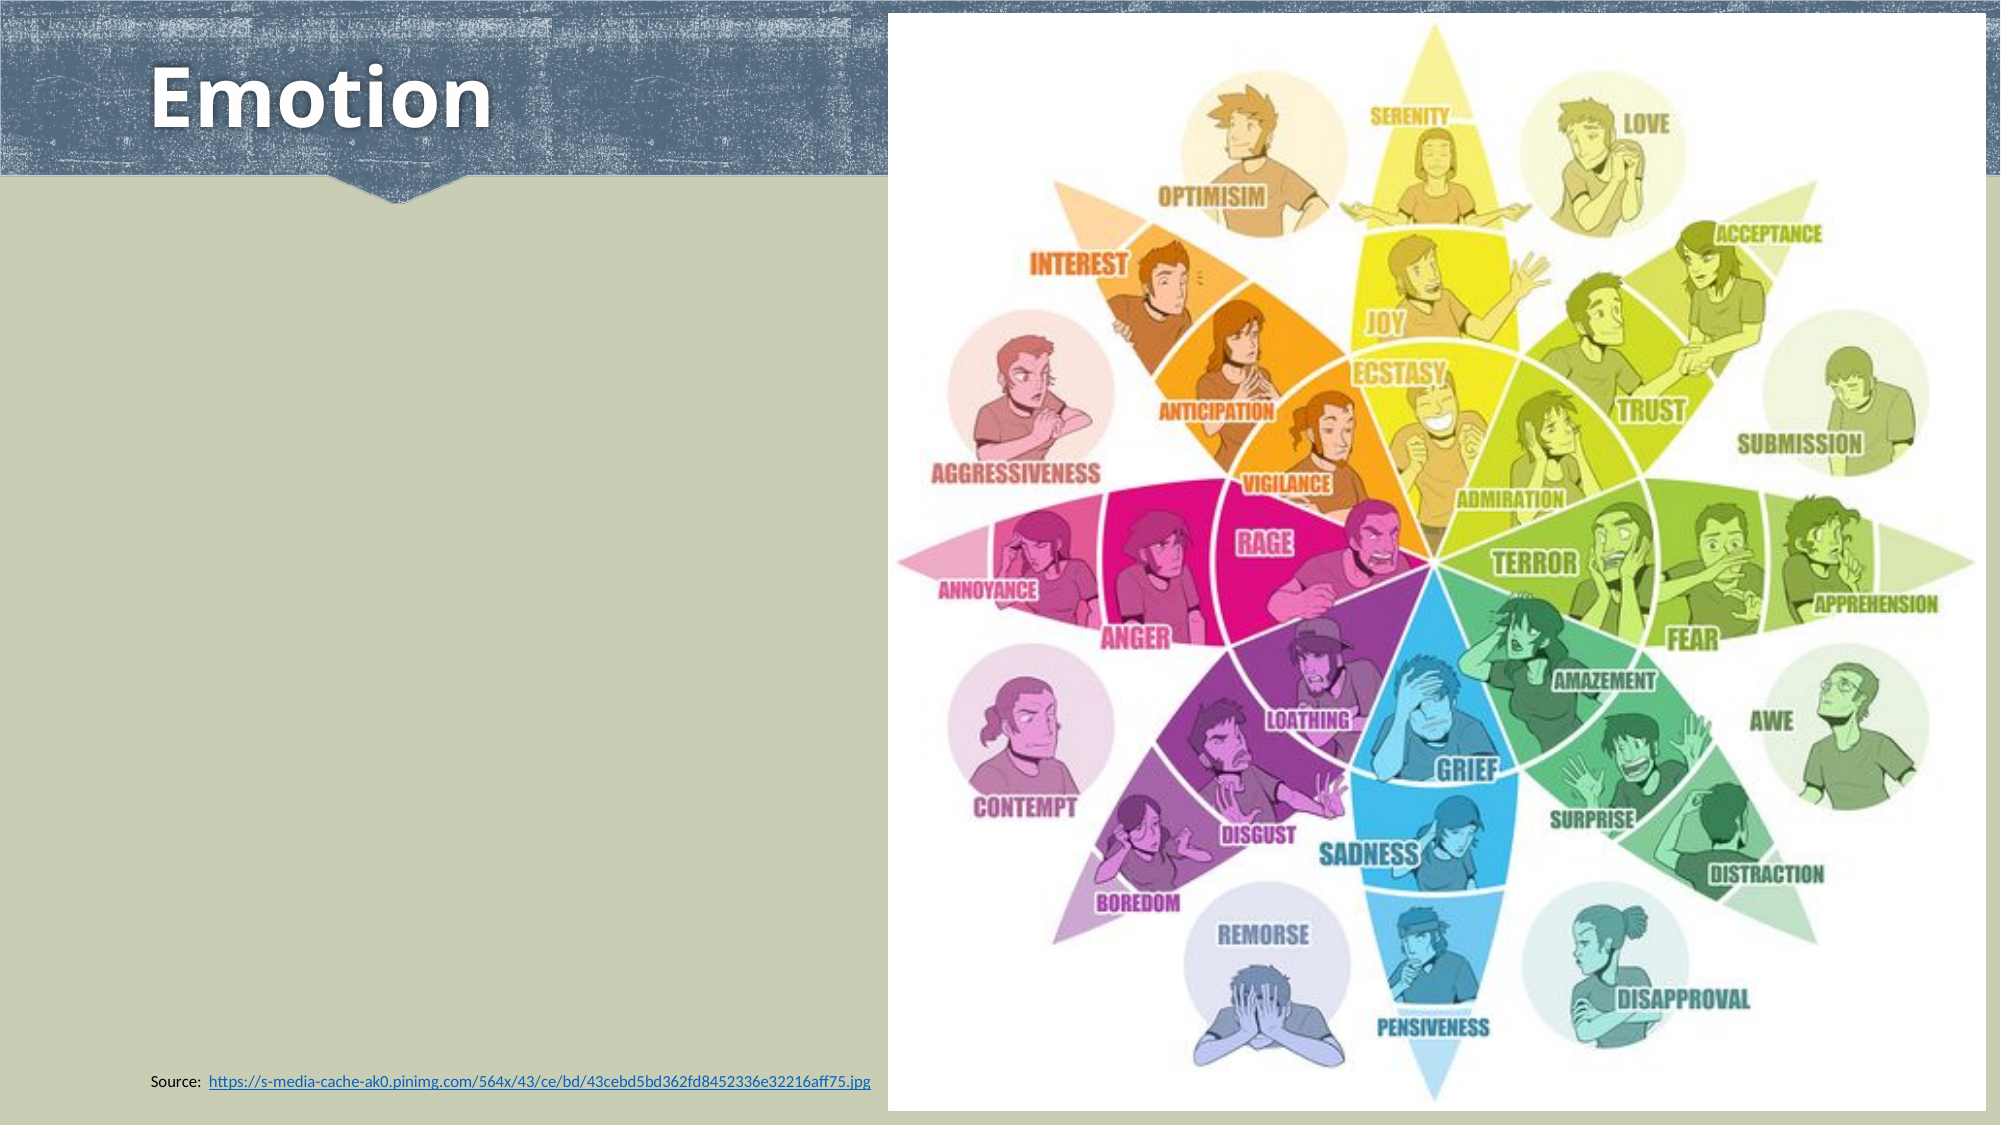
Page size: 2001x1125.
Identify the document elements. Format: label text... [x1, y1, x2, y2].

title Emotion [132, 35, 888, 152]
picture [0, 15, 1984, 1109]
